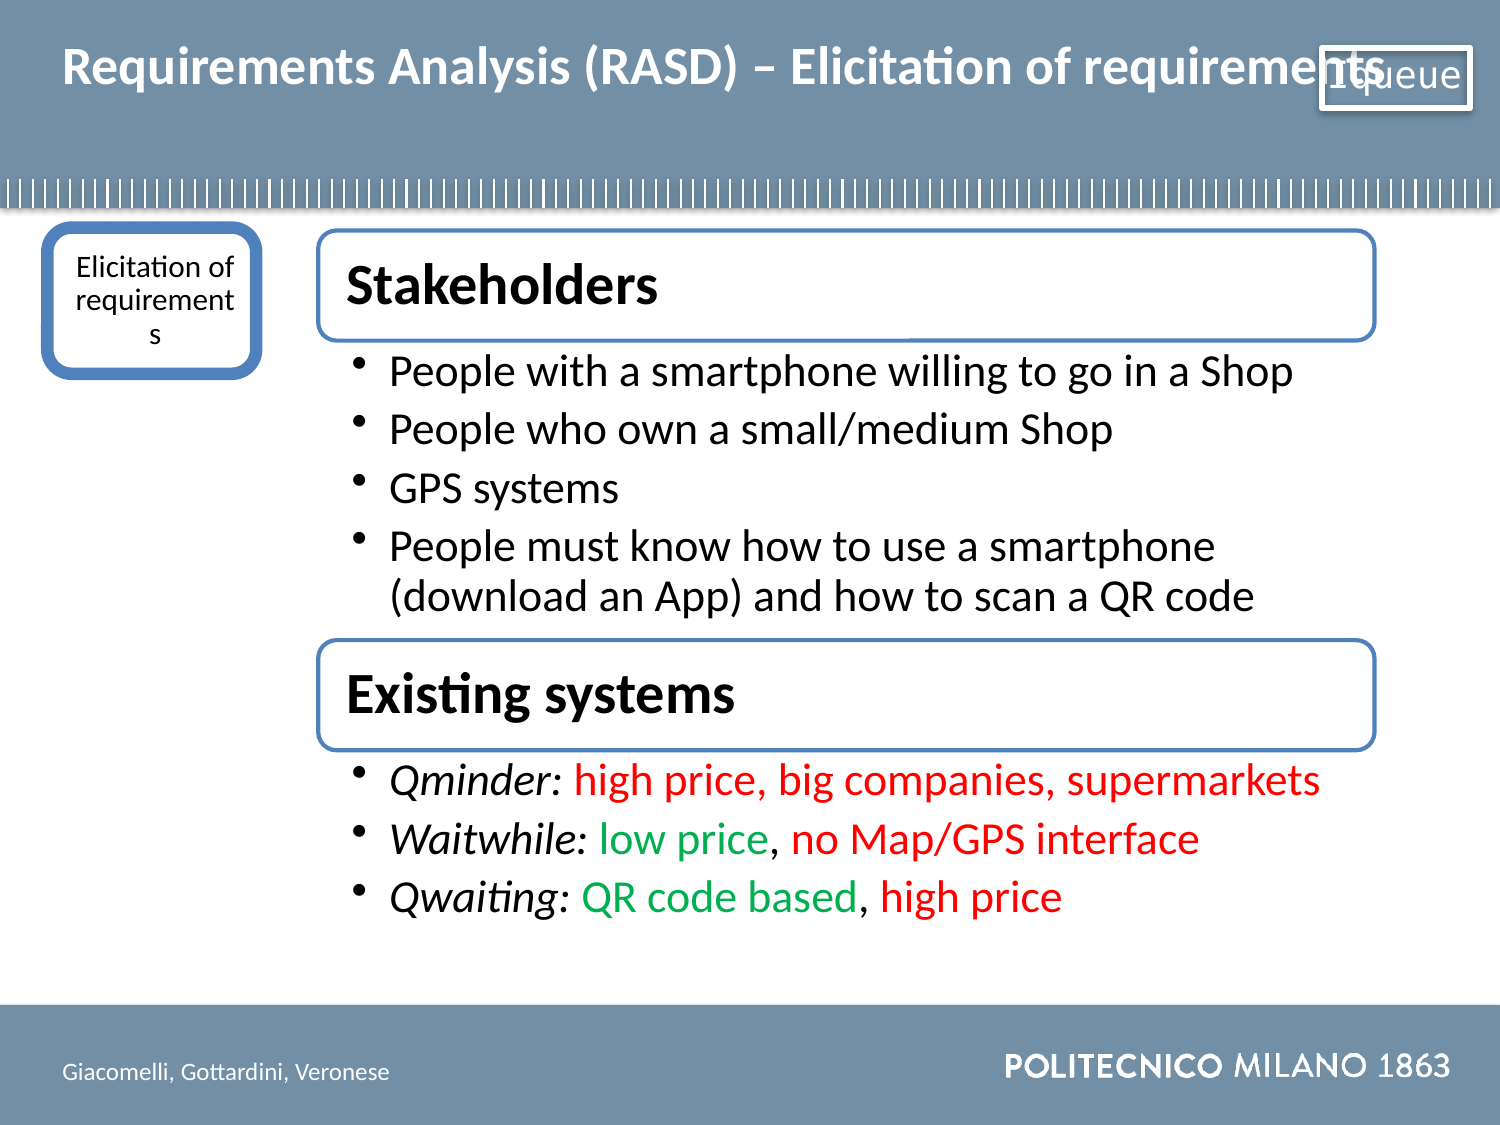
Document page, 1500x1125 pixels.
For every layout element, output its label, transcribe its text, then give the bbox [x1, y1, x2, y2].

picture [999, 1041, 1456, 1089]
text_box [0, 168, 332, 472]
text_box [1321, 47, 1471, 109]
title Requirements Analysis (RASD) – Elicitation of requirements [47, 22, 1455, 161]
text_box Giacomelli, Gottardini, Veronese [47, 1047, 632, 1093]
text_box 𝙸𝚚𝚞𝚎𝚞𝚎 [1312, 43, 1480, 104]
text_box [317, 202, 1375, 964]
text_box [72, 47, 1480, 186]
